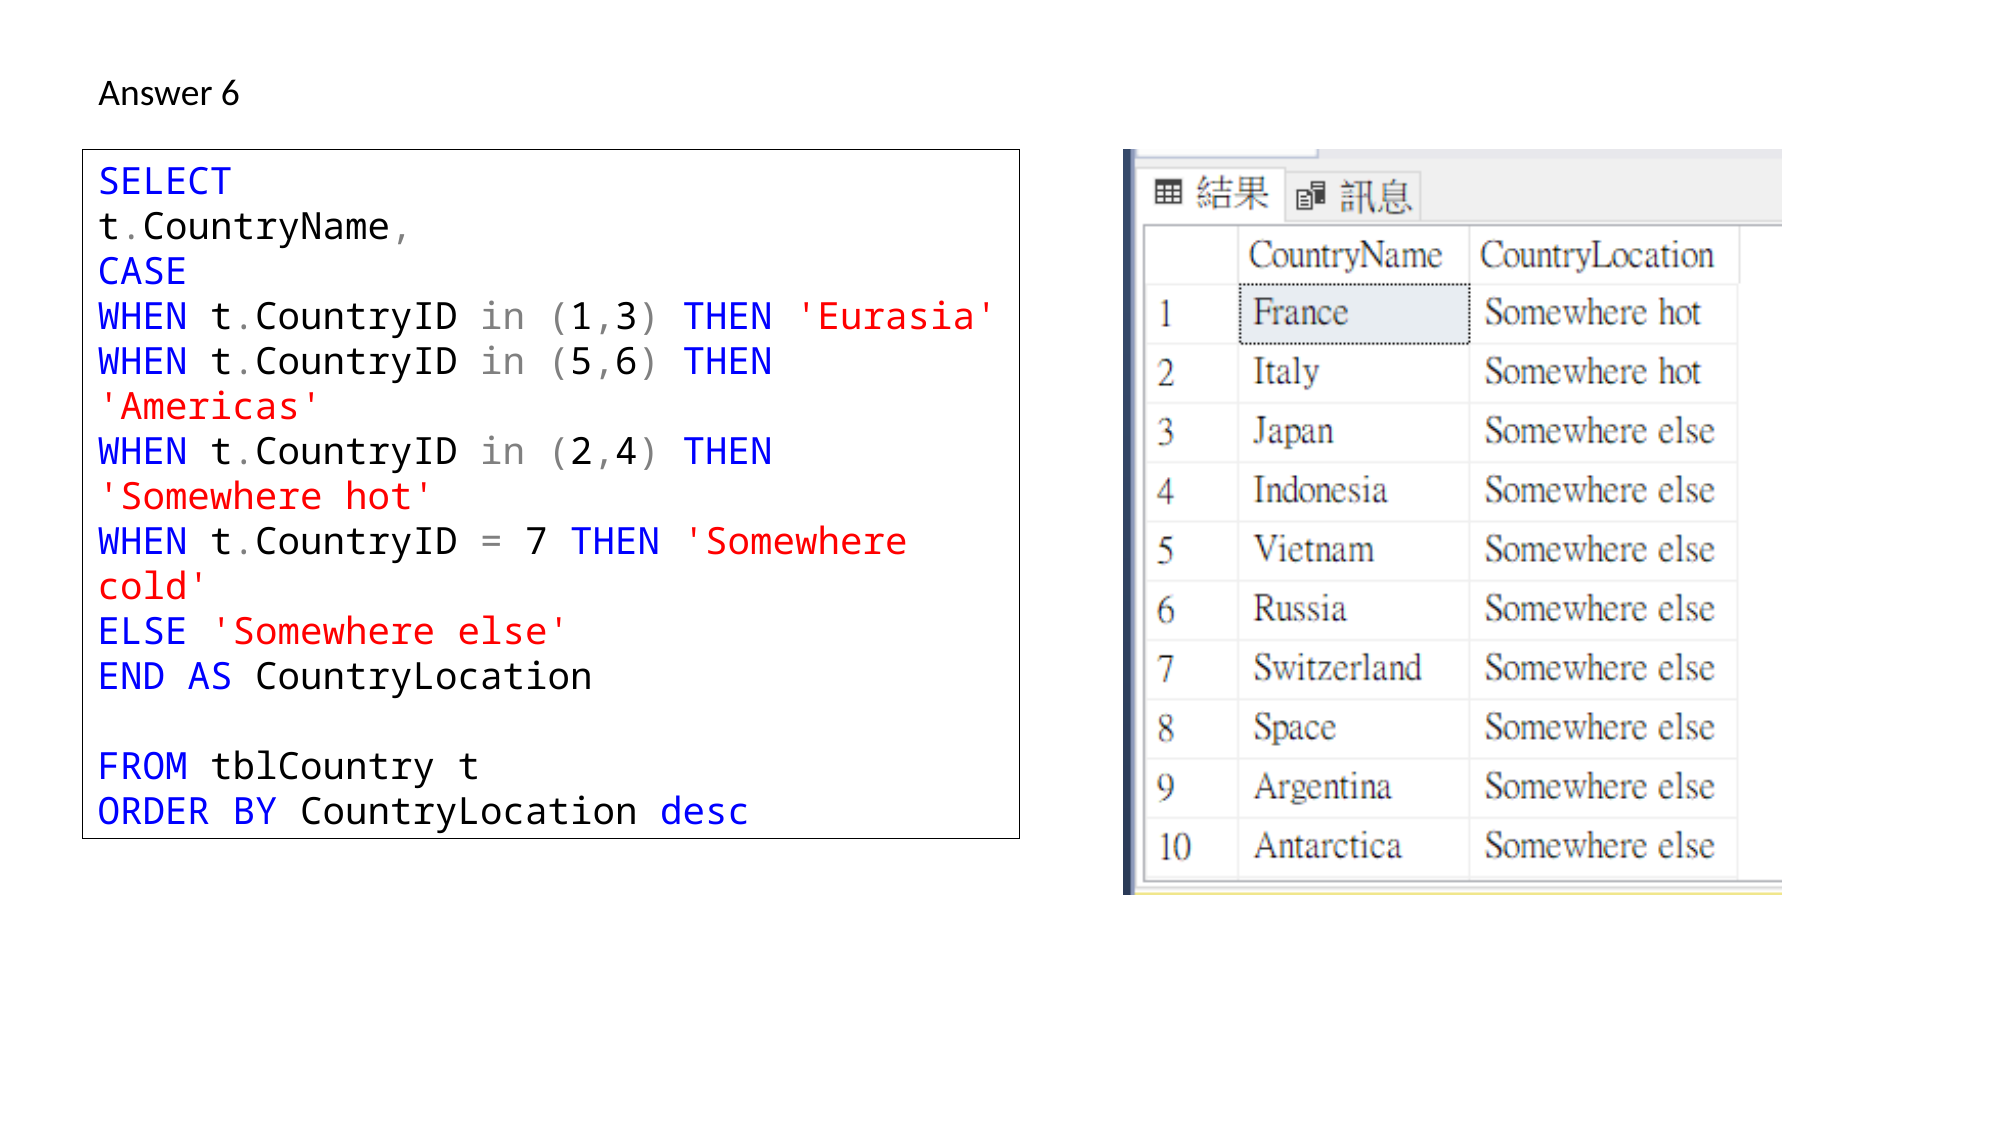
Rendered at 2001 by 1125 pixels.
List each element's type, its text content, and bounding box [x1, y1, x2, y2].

text_box SELECT t.CountryName, CASE WHEN t.CountryID in (1,3) THEN 'Eurasia' WHEN t.CountryID in (5,6) THEN 'Americas' WHEN t.CountryID in (2,4) THEN 'Somewhere hot' WHEN t.CountryID = 7 THEN 'Somewhere cold' ELSE 'Somewhere else' END AS CountryLocation FROM tblCountry t ORDER BY CountryLocation desc [82, 149, 1020, 839]
text_box Answer 6 [83, 60, 256, 121]
picture [1123, 149, 1782, 895]
